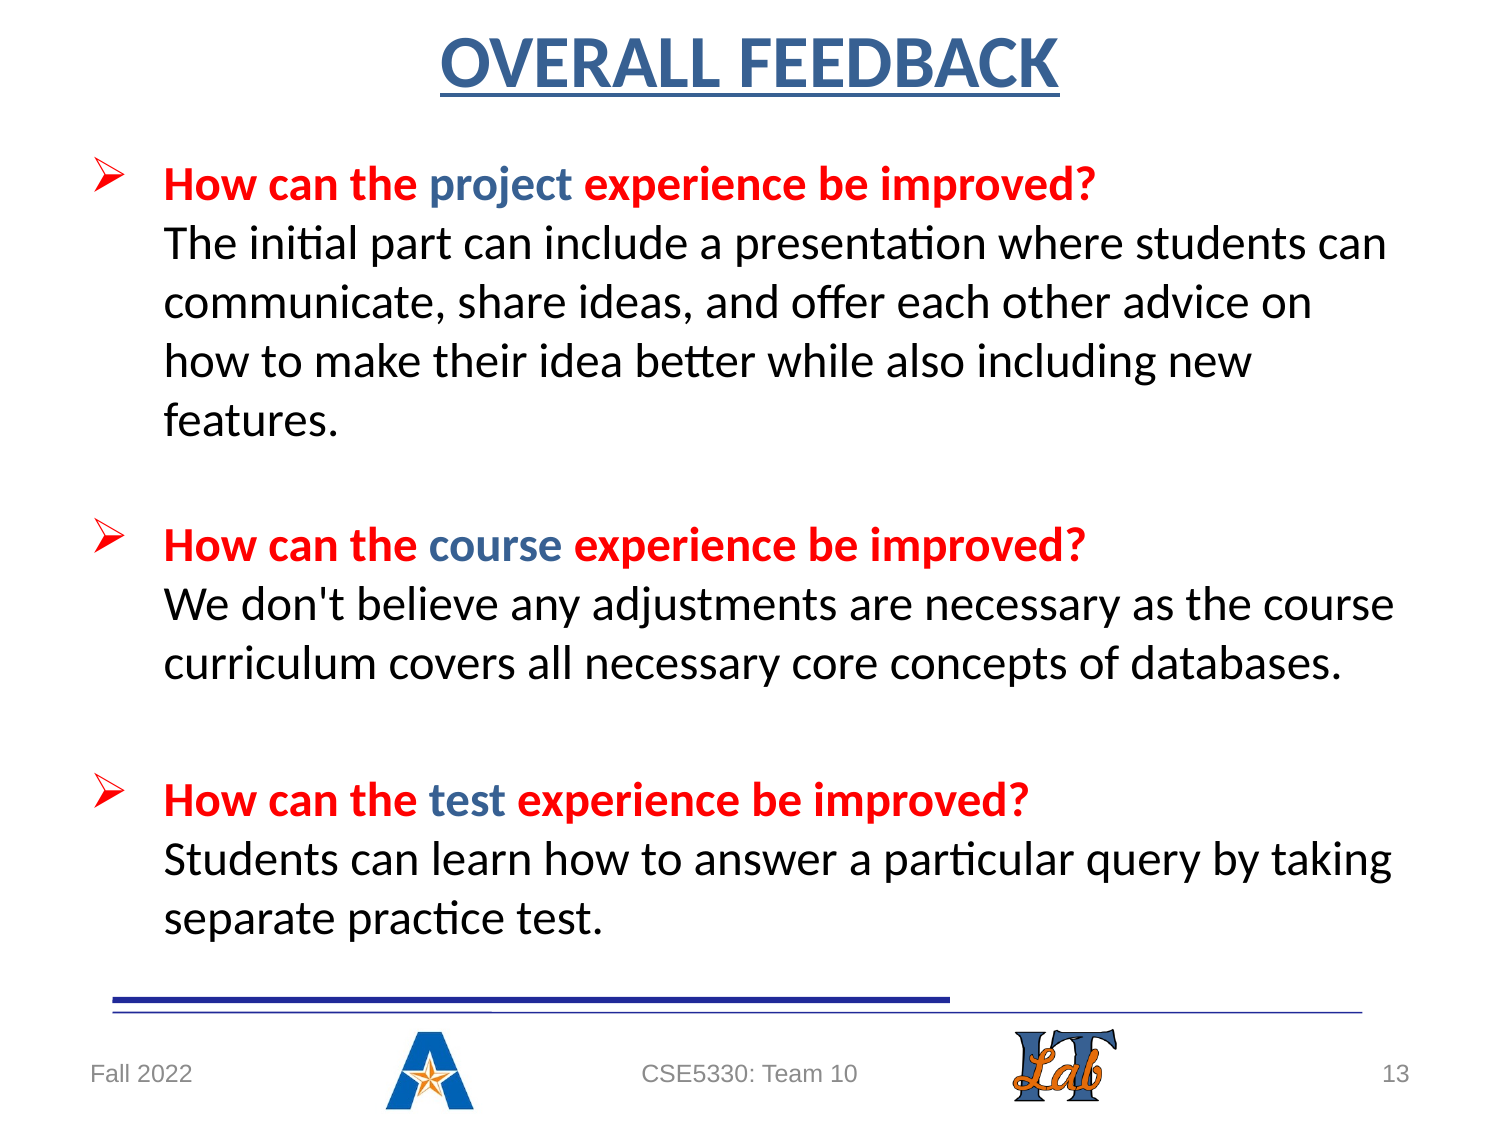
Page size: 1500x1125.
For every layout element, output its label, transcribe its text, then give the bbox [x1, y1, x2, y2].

picture [375, 1028, 488, 1114]
picture [1012, 1028, 1117, 1102]
title OVERALL FEEDBACK [75, 16, 1425, 99]
slide_number Fall 2022 [75, 1042, 425, 1103]
footer CSE5330: Team 10 [512, 1042, 988, 1103]
slide_number 13 [1074, 1042, 1425, 1103]
list How can the project experience be improved? The initial part can include a presentation where students can communicate, share ideas, and offer each other advice on how to make their idea better while also including new features. How can the course experience be improved? We don't believe any adjustments are necessary as the course curriculum covers all necessary core concepts of databases. How can the test experience be improved? Students can learn how to answer a particular query by taking separate practice test. [75, 144, 1425, 1005]
